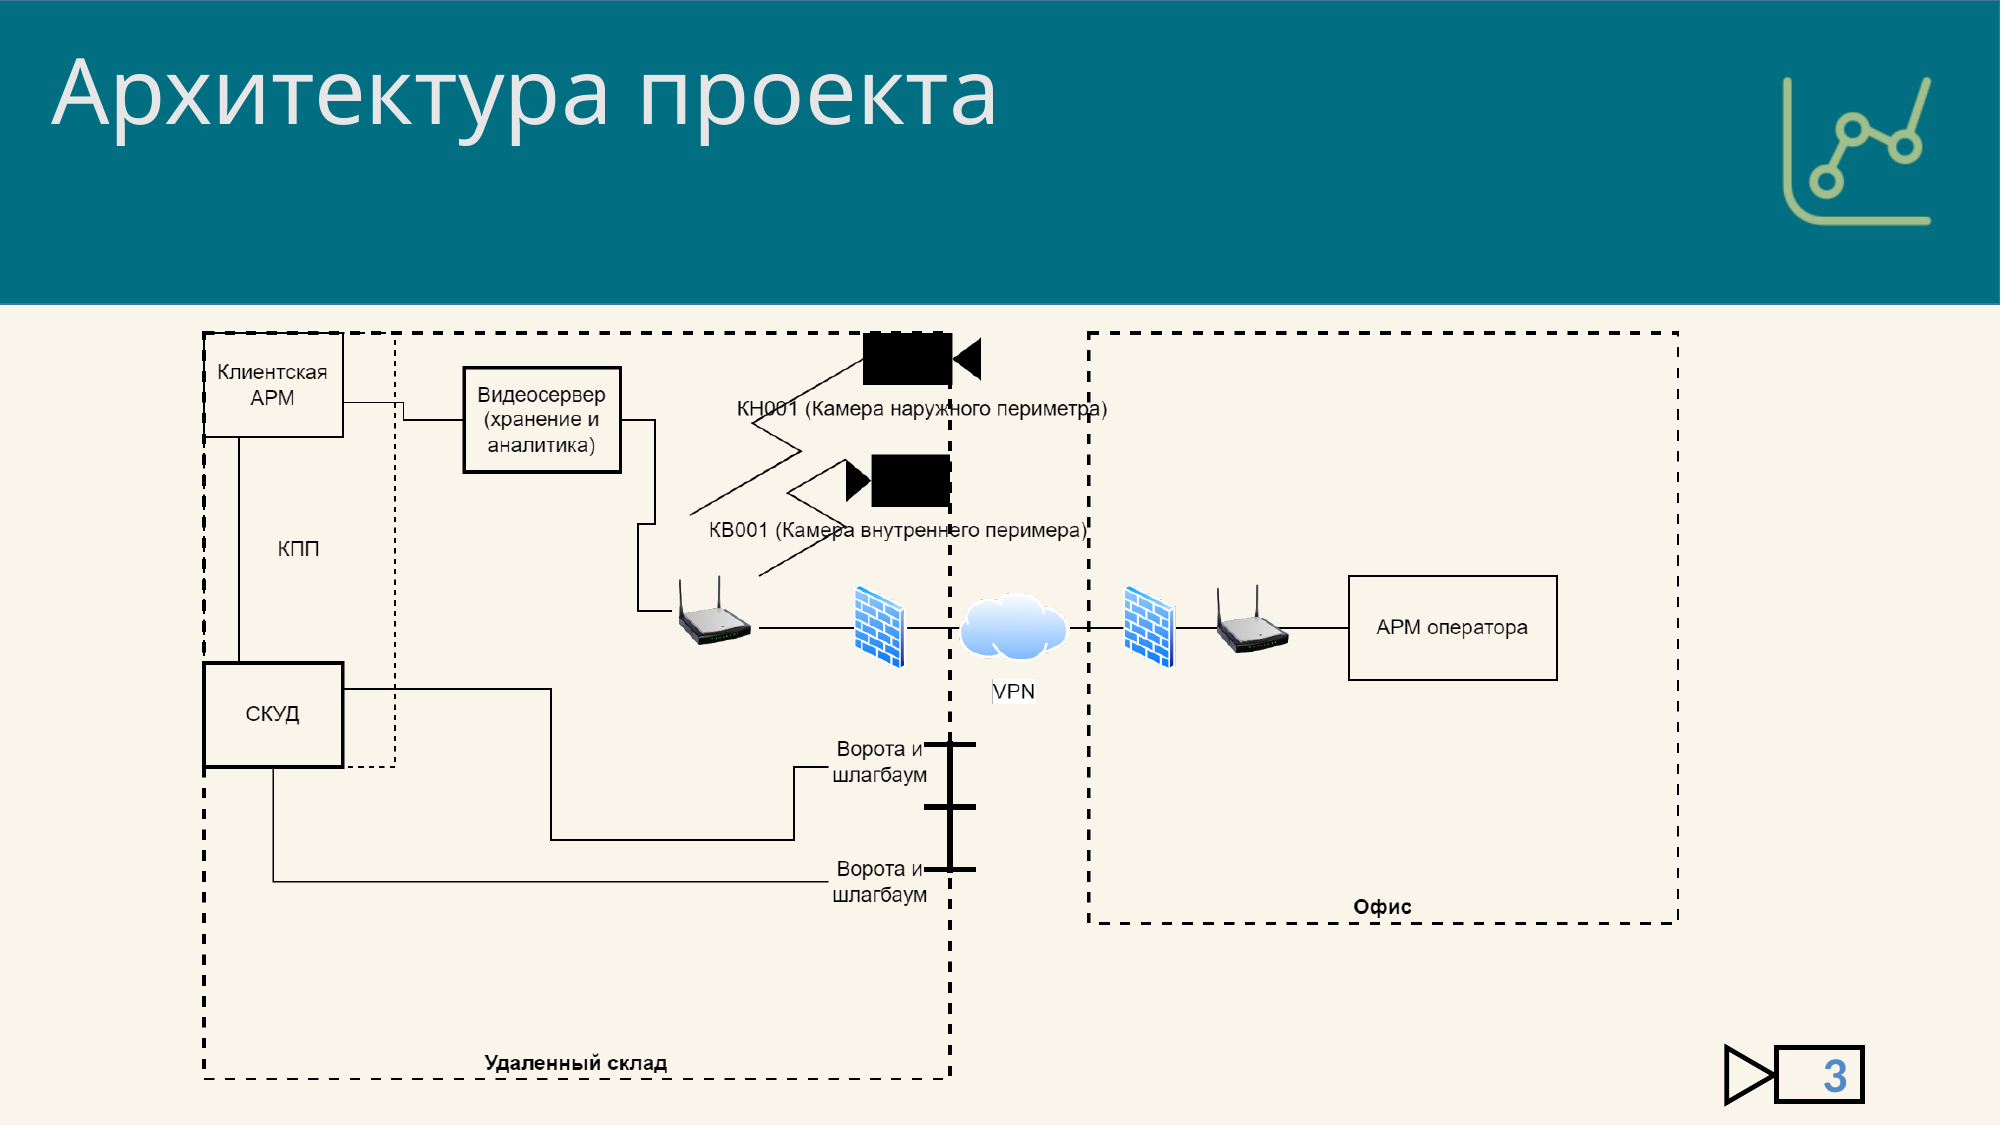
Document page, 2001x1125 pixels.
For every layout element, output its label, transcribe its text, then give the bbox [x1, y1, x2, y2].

slide_number 3 [1412, 1042, 1863, 1103]
text_box Архитектура проекта [36, 25, 1438, 151]
text_box [0, 0, 2000, 305]
picture [201, 330, 1679, 1080]
picture [1753, 47, 1962, 256]
